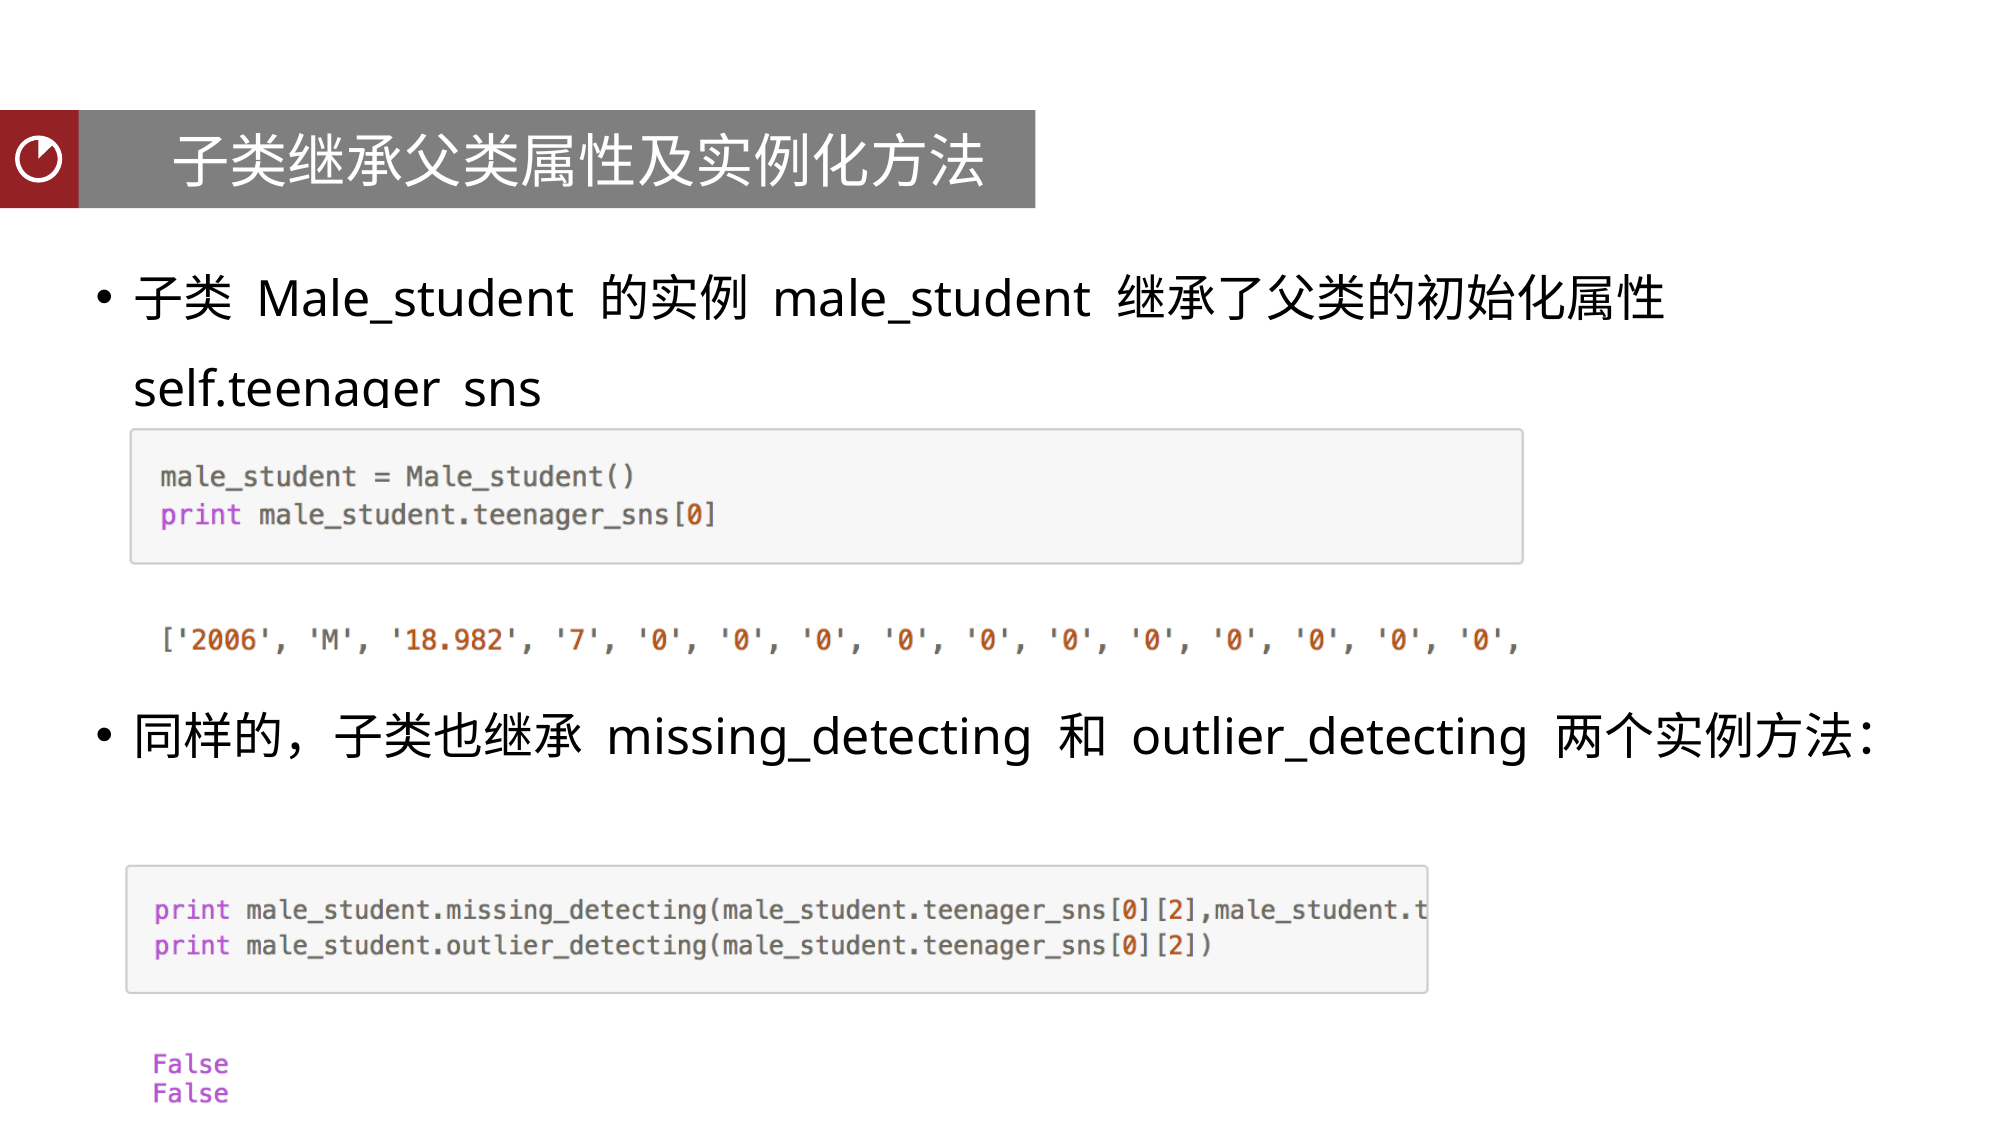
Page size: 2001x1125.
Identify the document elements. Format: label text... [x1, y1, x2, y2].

picture [115, 846, 1439, 1118]
text_box [0, 109, 78, 209]
text_box 子类继承父类属性及实例化方法 [156, 116, 1272, 202]
picture [114, 408, 1544, 690]
list 子类 Male_student 的实例 male_student 继承了父类的初始化属性 self.teenager_sns 同样的，子类也继承 missing_detecting 和 outlier_detecting 两个实例方法： [80, 228, 1875, 962]
text_box [15, 135, 63, 183]
text_box [78, 109, 1036, 209]
